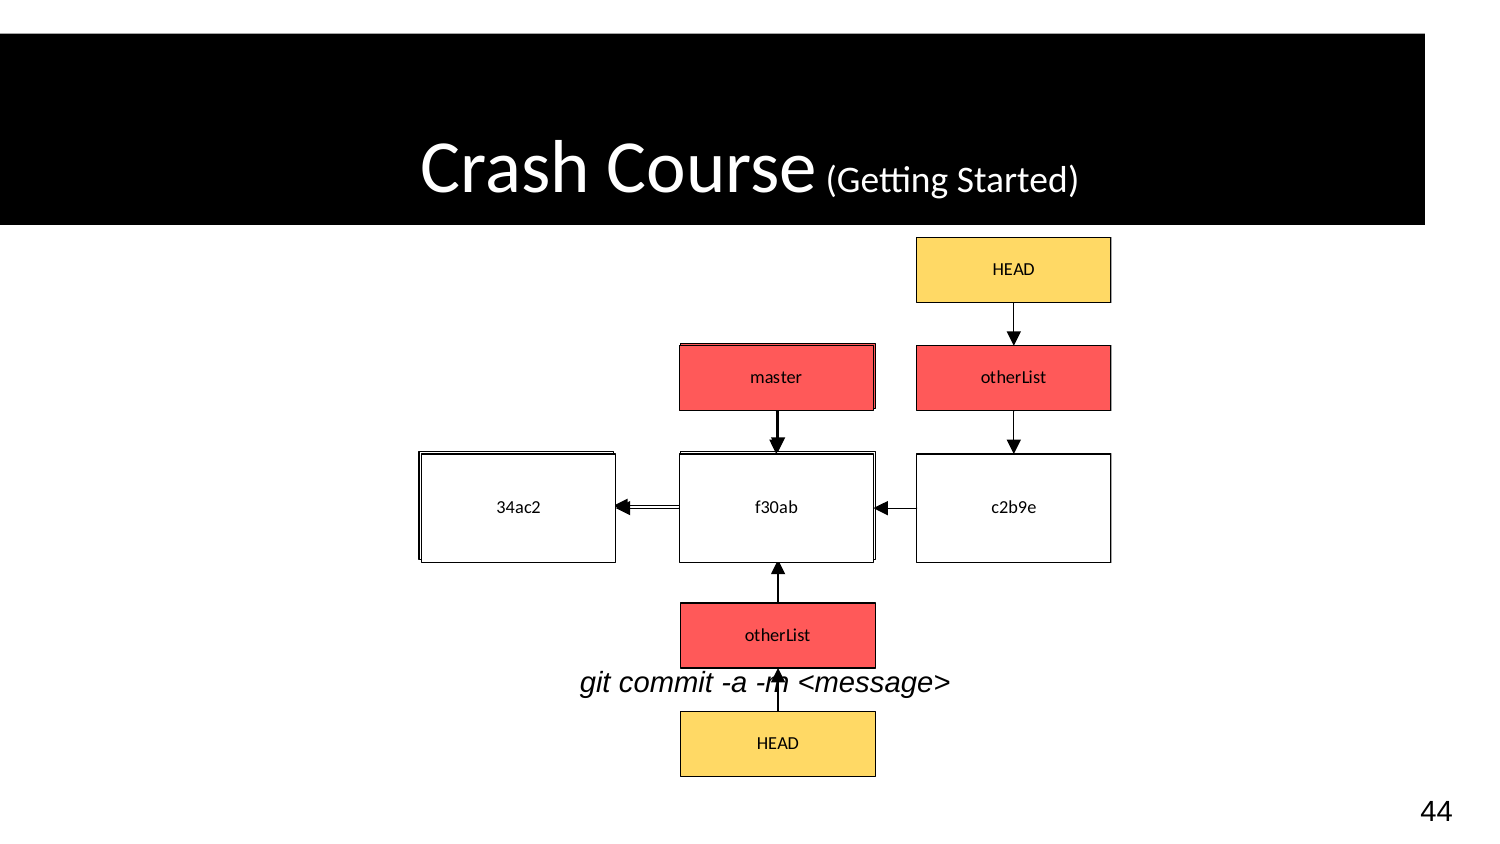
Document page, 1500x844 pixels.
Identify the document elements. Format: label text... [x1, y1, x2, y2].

title Crash Course (Getting Started) [75, 33, 1425, 223]
text_box git commit -a -m <message> [882, 656, 966, 706]
picture [416, 234, 1112, 777]
